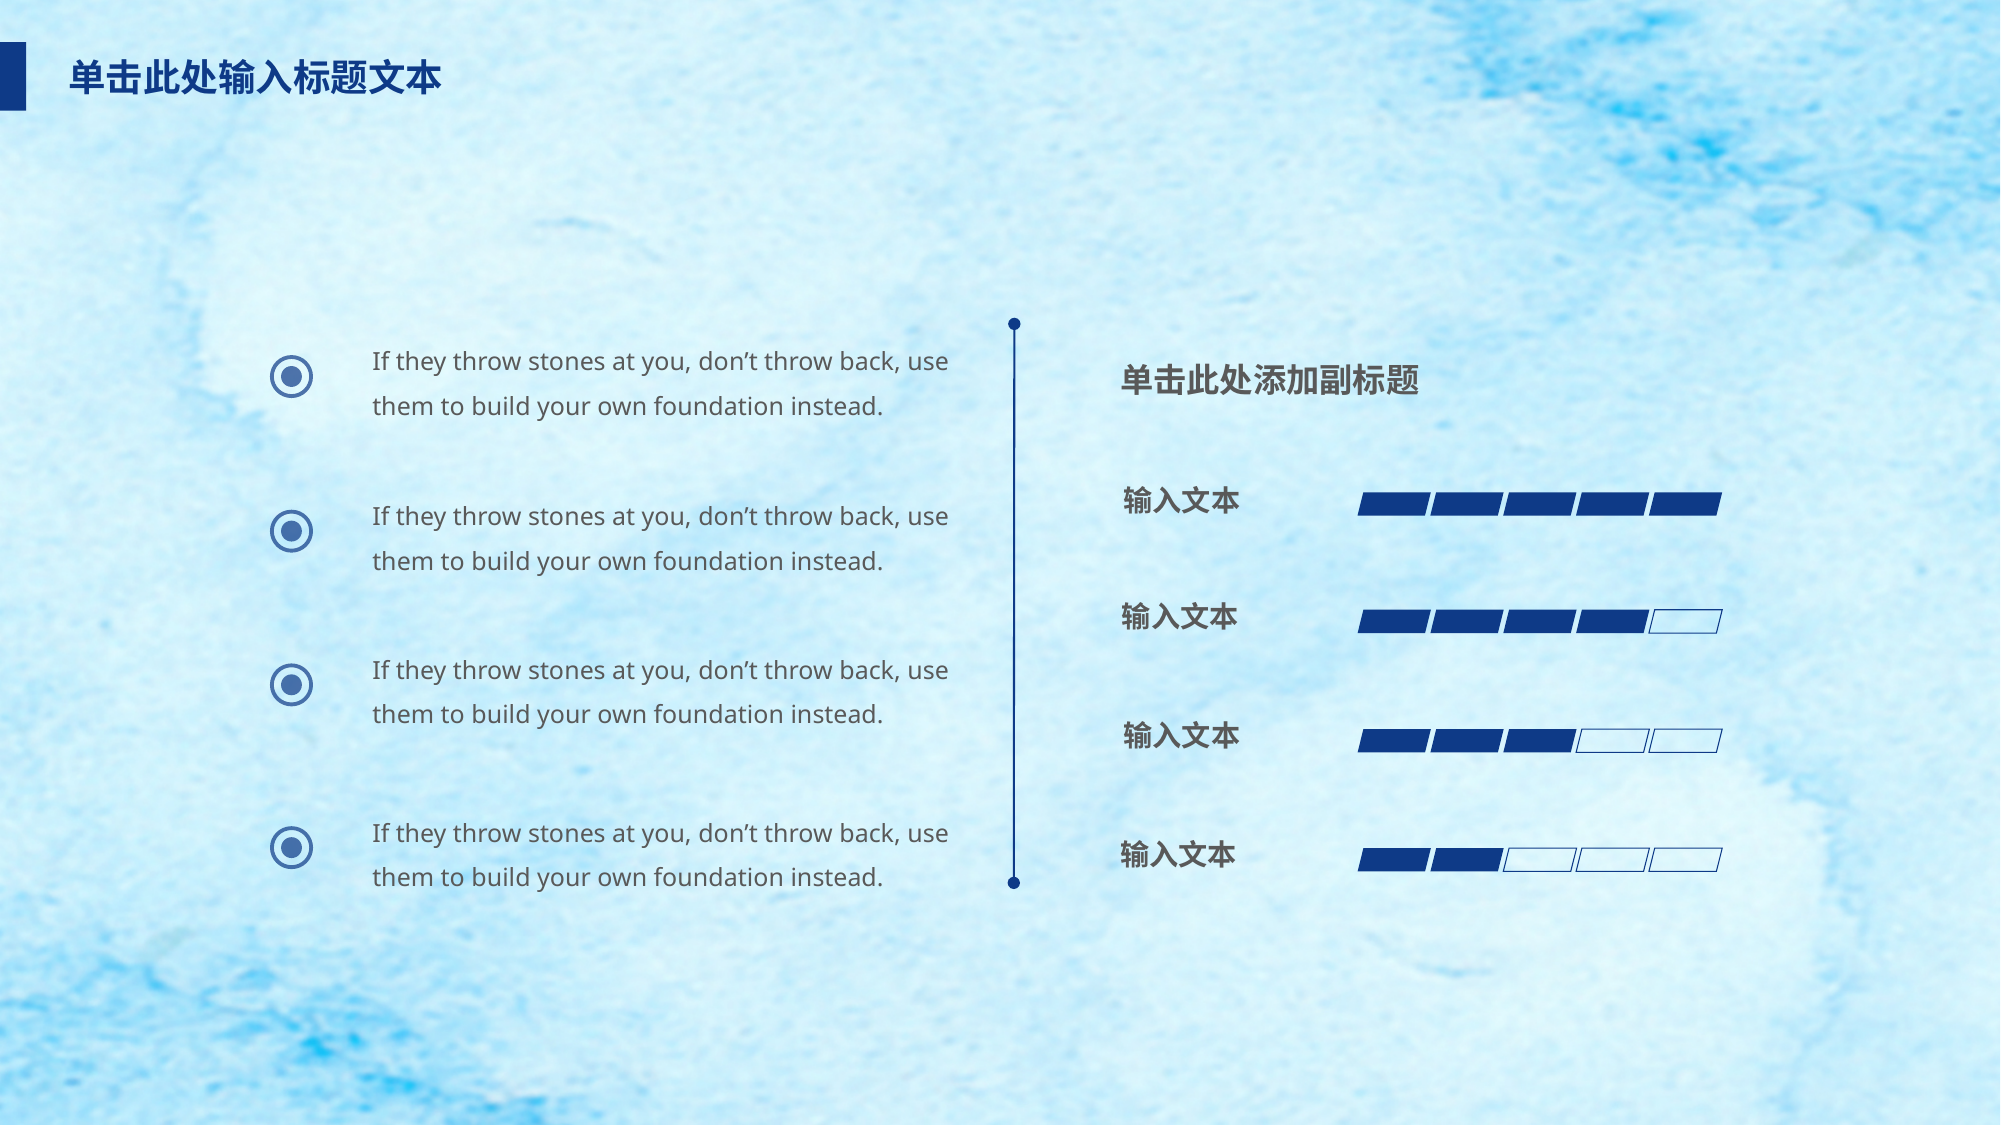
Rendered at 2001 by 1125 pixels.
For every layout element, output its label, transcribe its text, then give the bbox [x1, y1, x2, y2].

text_box If they throw stones at you, don’t throw back, use them to build your own foundation instead. [357, 323, 966, 429]
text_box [1357, 492, 1723, 516]
text_box If they throw stones at you, don’t throw back, use them to build your own foundation instead. [357, 478, 966, 583]
text_box 输入文本 [1105, 828, 1336, 879]
picture [0, 0, 2001, 1125]
text_box 单击此处添加副标题 [1105, 351, 1477, 407]
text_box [269, 355, 313, 399]
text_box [1357, 729, 1723, 753]
text_box If they throw stones at you, don’t throw back, use them to build your own foundation instead. [357, 631, 966, 737]
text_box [269, 663, 313, 707]
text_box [1357, 848, 1723, 872]
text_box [269, 509, 313, 553]
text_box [269, 826, 314, 870]
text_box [1357, 609, 1723, 634]
text_box 输入文本 [1108, 474, 1339, 525]
text_box 输入文本 [1108, 709, 1339, 760]
text_box [0, 41, 27, 112]
text_box 单击此处输入标题文本 [57, 48, 455, 105]
text_box 输入文本 [1107, 590, 1337, 641]
text_box If they throw stones at you, don’t throw back, use them to build your own foundation instead. [357, 794, 966, 900]
